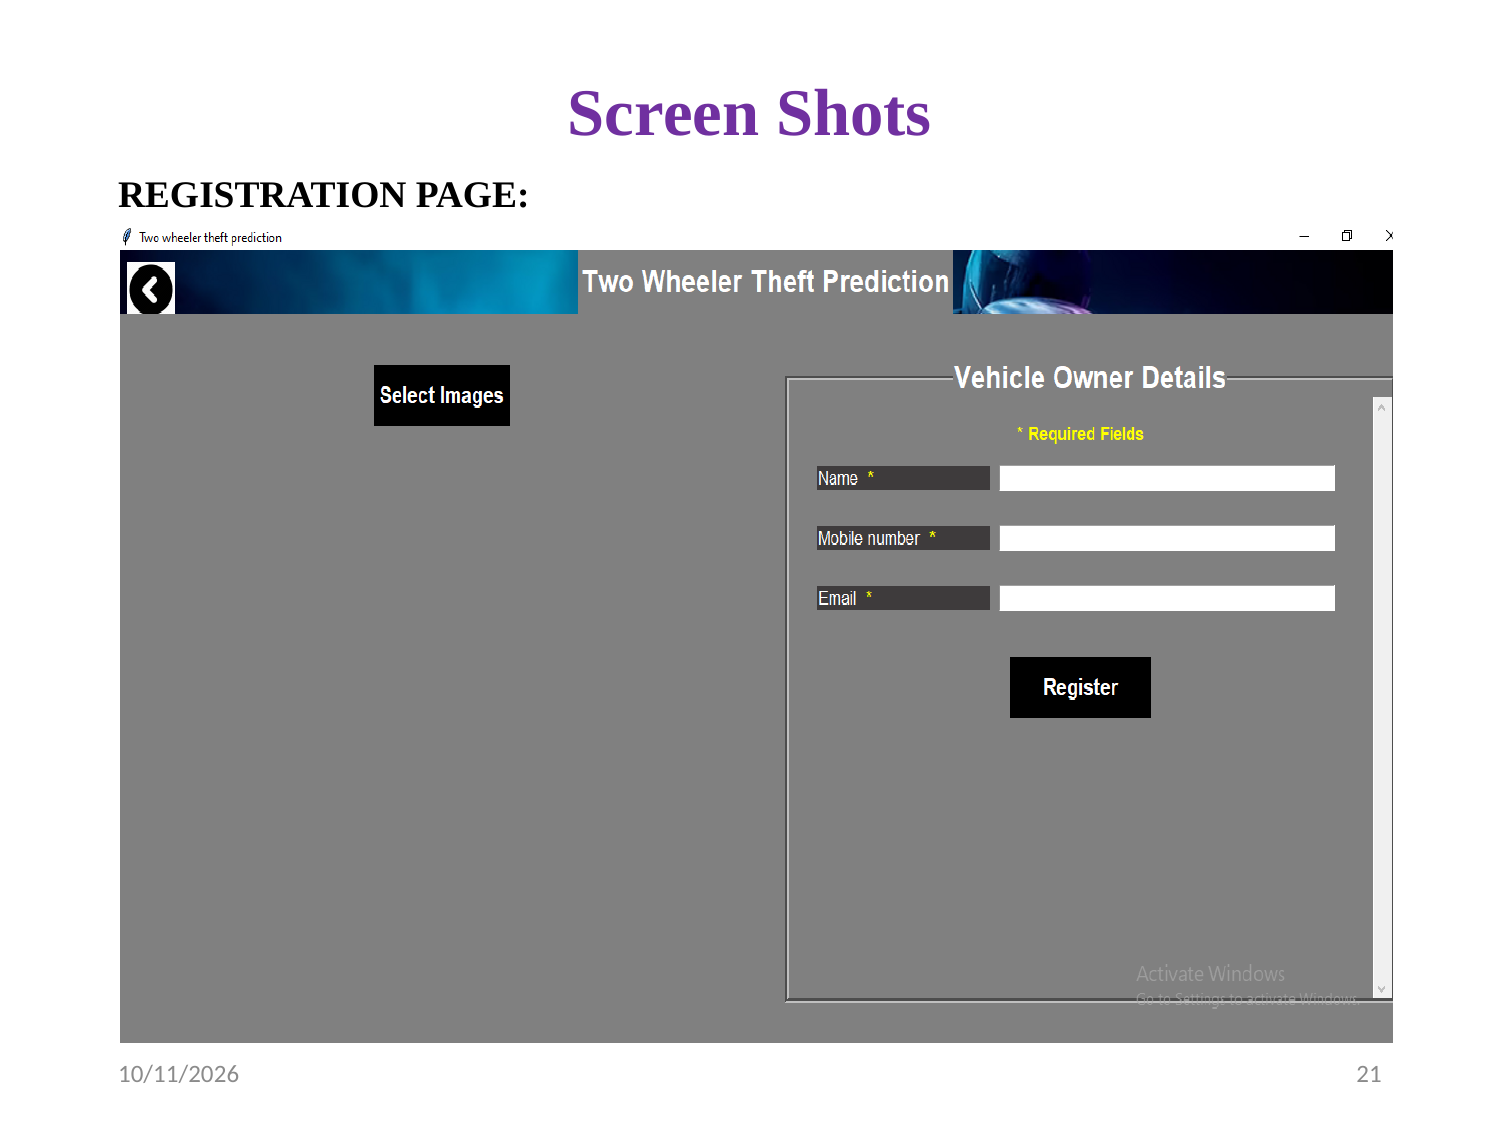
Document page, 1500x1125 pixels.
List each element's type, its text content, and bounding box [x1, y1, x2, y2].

slide_number 21 [1059, 1042, 1397, 1103]
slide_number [103, 1042, 441, 1103]
picture [119, 227, 1393, 1043]
list REGISTRATION PAGE: [103, 167, 1397, 1018]
title Screen Shots [103, 59, 1397, 167]
